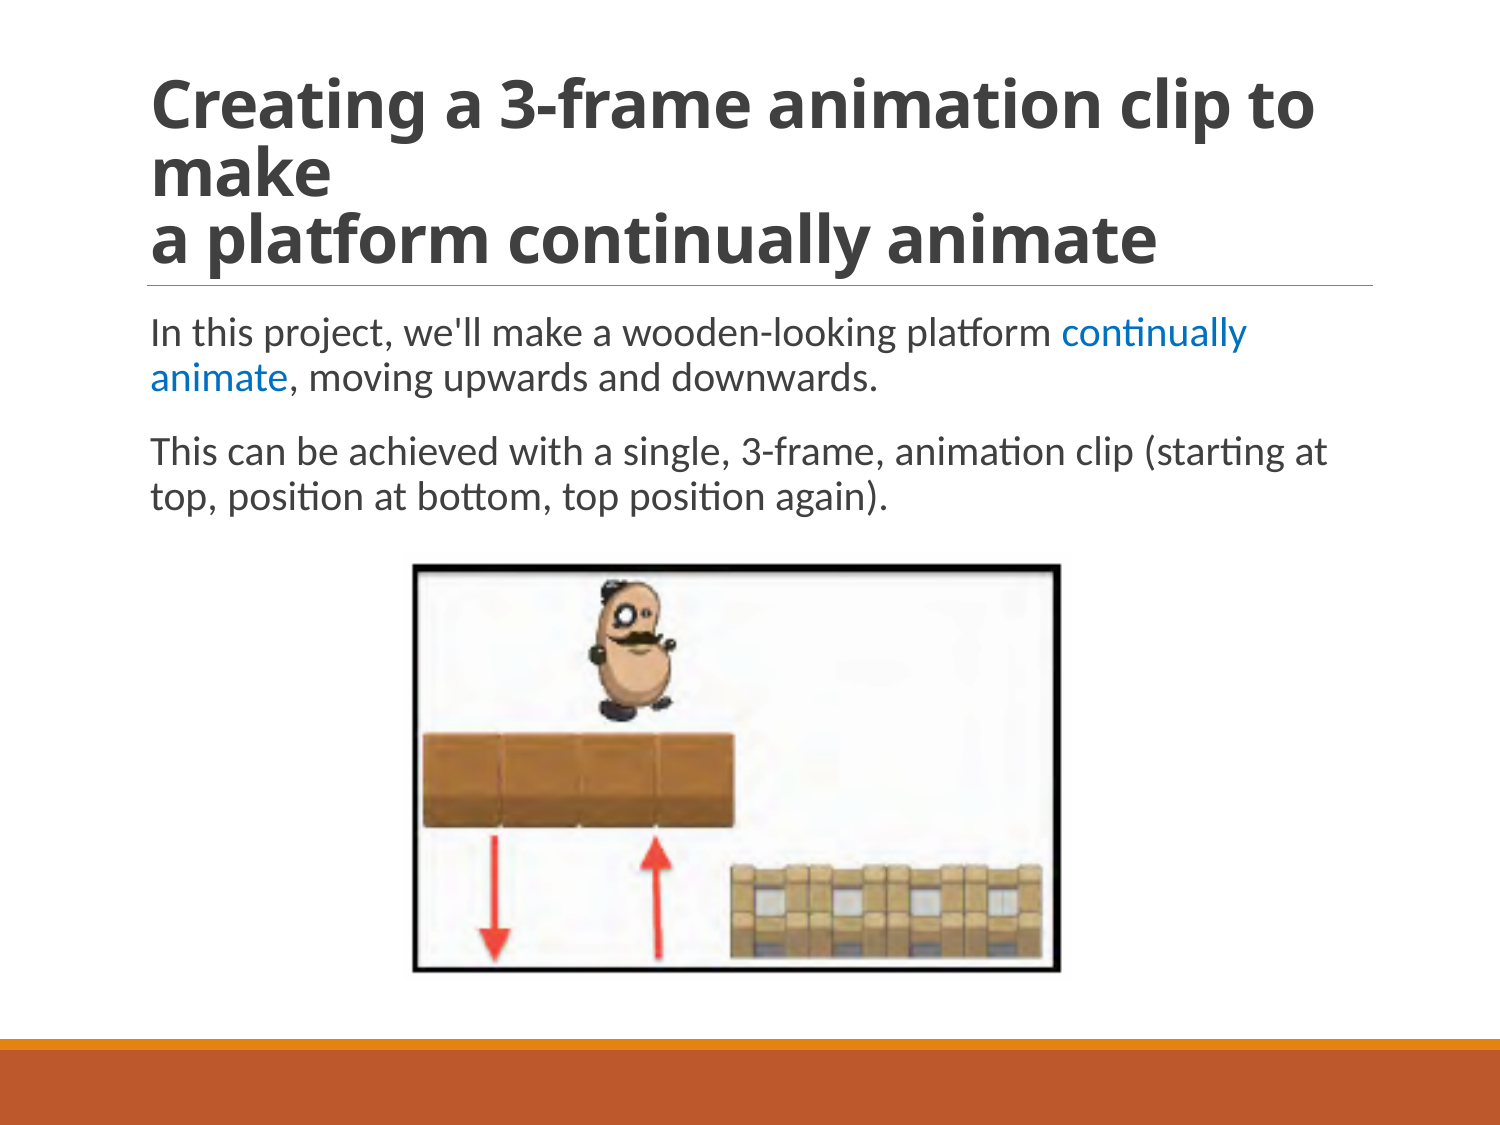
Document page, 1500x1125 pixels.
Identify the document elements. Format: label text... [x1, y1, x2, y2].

picture [403, 552, 1072, 982]
list In this project, we'll make a wooden-looking platform continually animate, moving upwards and downwards. This can be achieved with a single, 3-frame, animation clip (starting at top, position at bottom, top position again). [135, 302, 1373, 963]
title Creating a 3-frame animation clip to make a platform continually animate [135, 47, 1373, 285]
